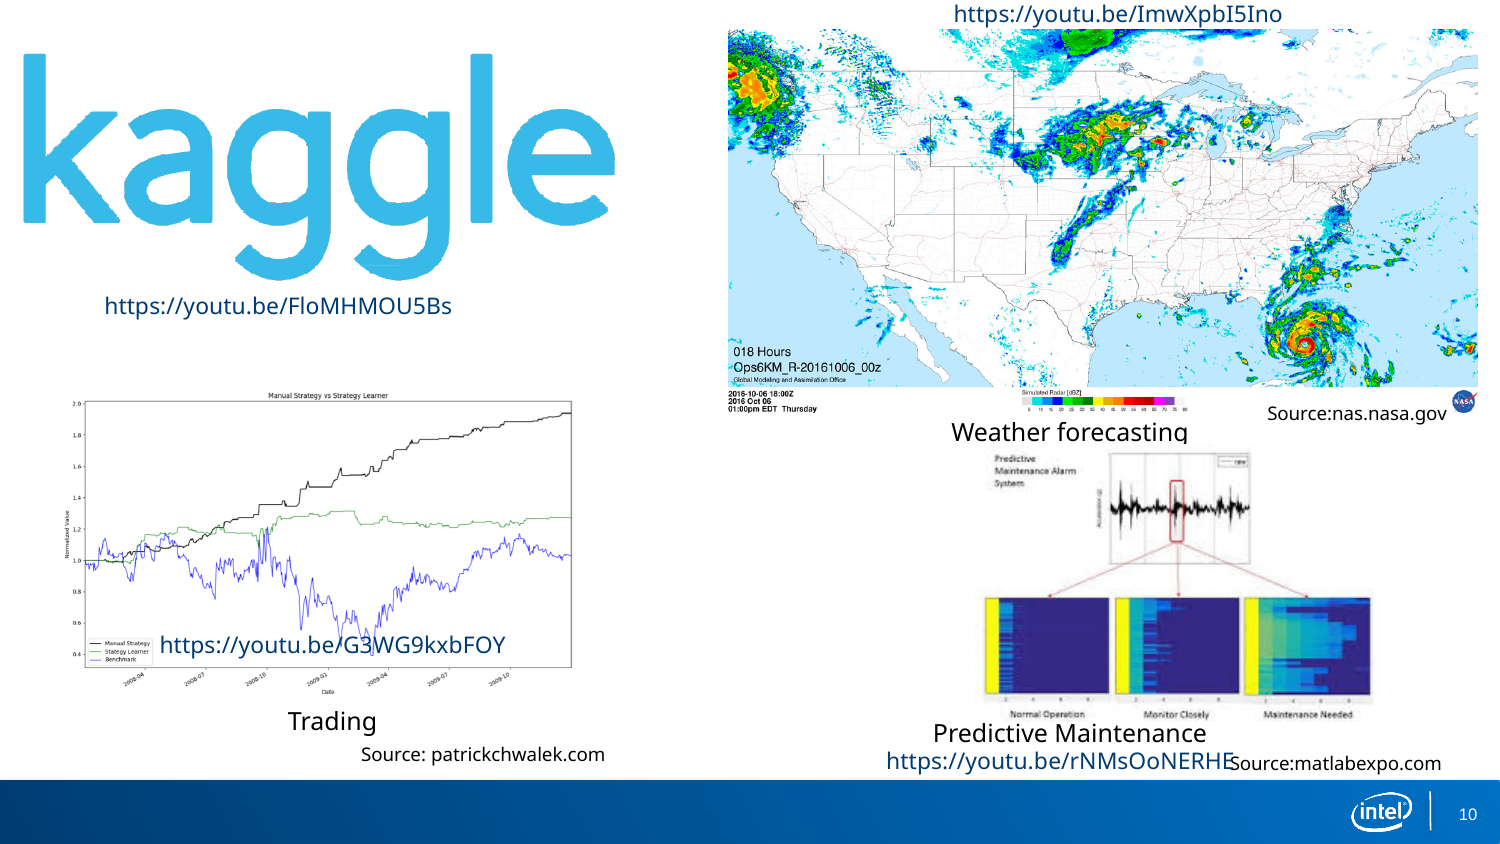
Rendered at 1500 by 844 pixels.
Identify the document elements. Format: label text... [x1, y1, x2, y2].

picture [21, 52, 615, 282]
text_box Weather forecasting [820, 422, 1321, 445]
text_box https://youtu.be/FloMHMOU5Bs [104, 291, 453, 320]
slide_number 10 [1127, 791, 1478, 837]
text_box Predictive Maintenance [820, 702, 1214, 745]
text_box Source: patrickchwalek.com [346, 727, 697, 771]
text_box Trading [82, 710, 583, 734]
text_box Source:matlabexpo.com [1214, 736, 1478, 779]
picture [1038, 29, 1049, 36]
picture [728, 29, 1478, 413]
text_box https://youtu.be/rNMsOoNERHE [886, 746, 1235, 775]
text_box https://youtu.be/ImwXpbI5Ino [953, 0, 1284, 27]
text_box Source:nas.nasa.gov [1321, 420, 1478, 429]
picture [975, 444, 1382, 729]
picture [53, 385, 583, 704]
